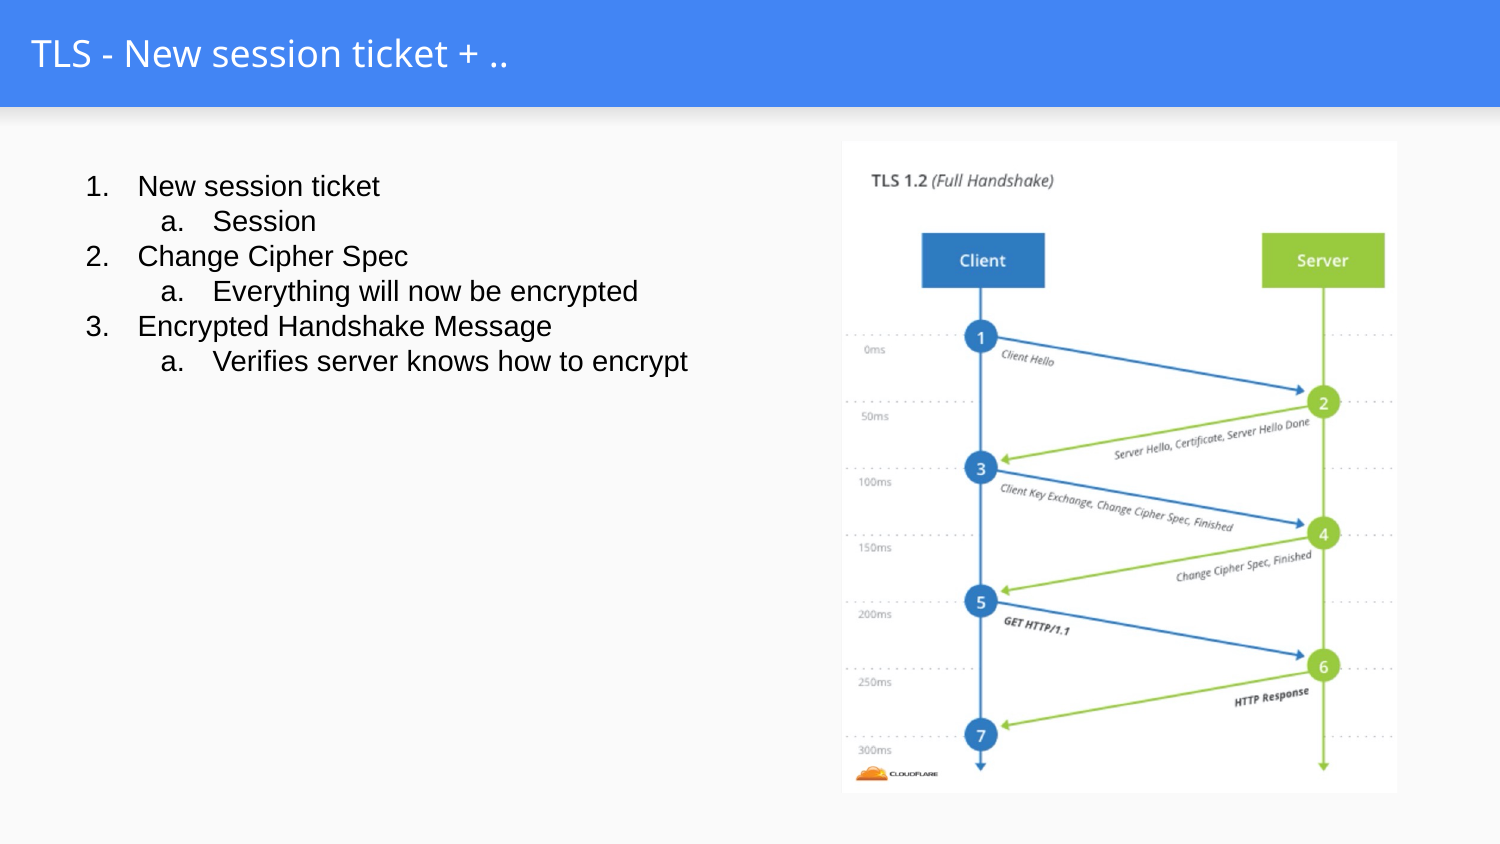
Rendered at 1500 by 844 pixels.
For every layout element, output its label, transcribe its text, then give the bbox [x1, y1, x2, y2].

picture [841, 141, 1398, 793]
title TLS - New session ticket + .. [16, 2, 1464, 102]
text_box New session ticket Session Change Cipher Spec Everything will now be encrypted Encrypted Handshake Message Verifies server knows how to encrypt [47, 152, 1457, 820]
